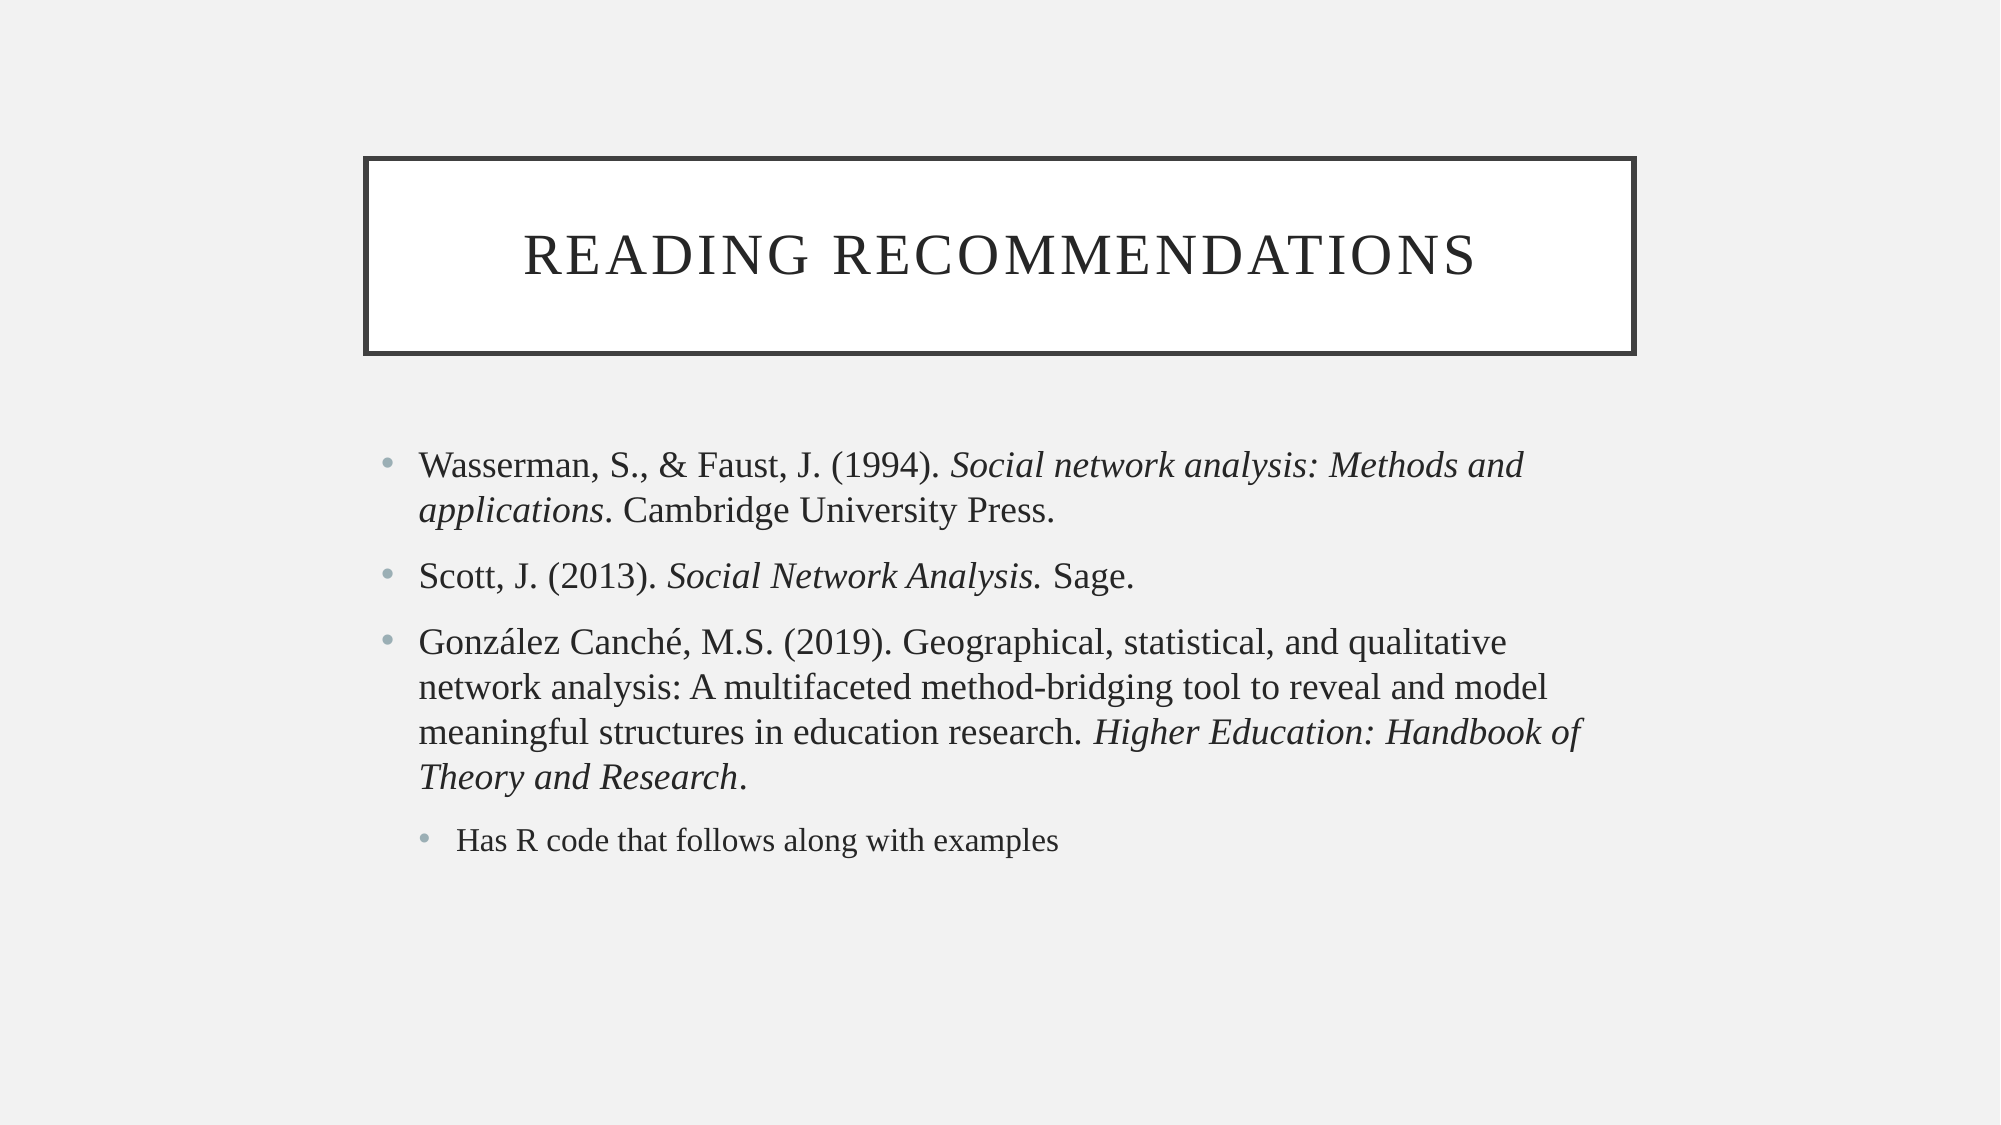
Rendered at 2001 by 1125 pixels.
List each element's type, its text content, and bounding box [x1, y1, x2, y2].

list Wasserman, S., & Faust, J. (1994). Social network analysis: Methods and applications. Cambridge University Press. Scott, J. (2013). Social Network Analysis. Sage. González Canché, M.S. (2019). Geographical, statistical, and qualitative network analysis: A multifaceted method-bridging tool to reveal and model meaningful structures in education research. Higher Education: Handbook of Theory and Research. Has R code that follows along with examples [366, 432, 1634, 942]
title Reading recommendations [363, 156, 1637, 356]
